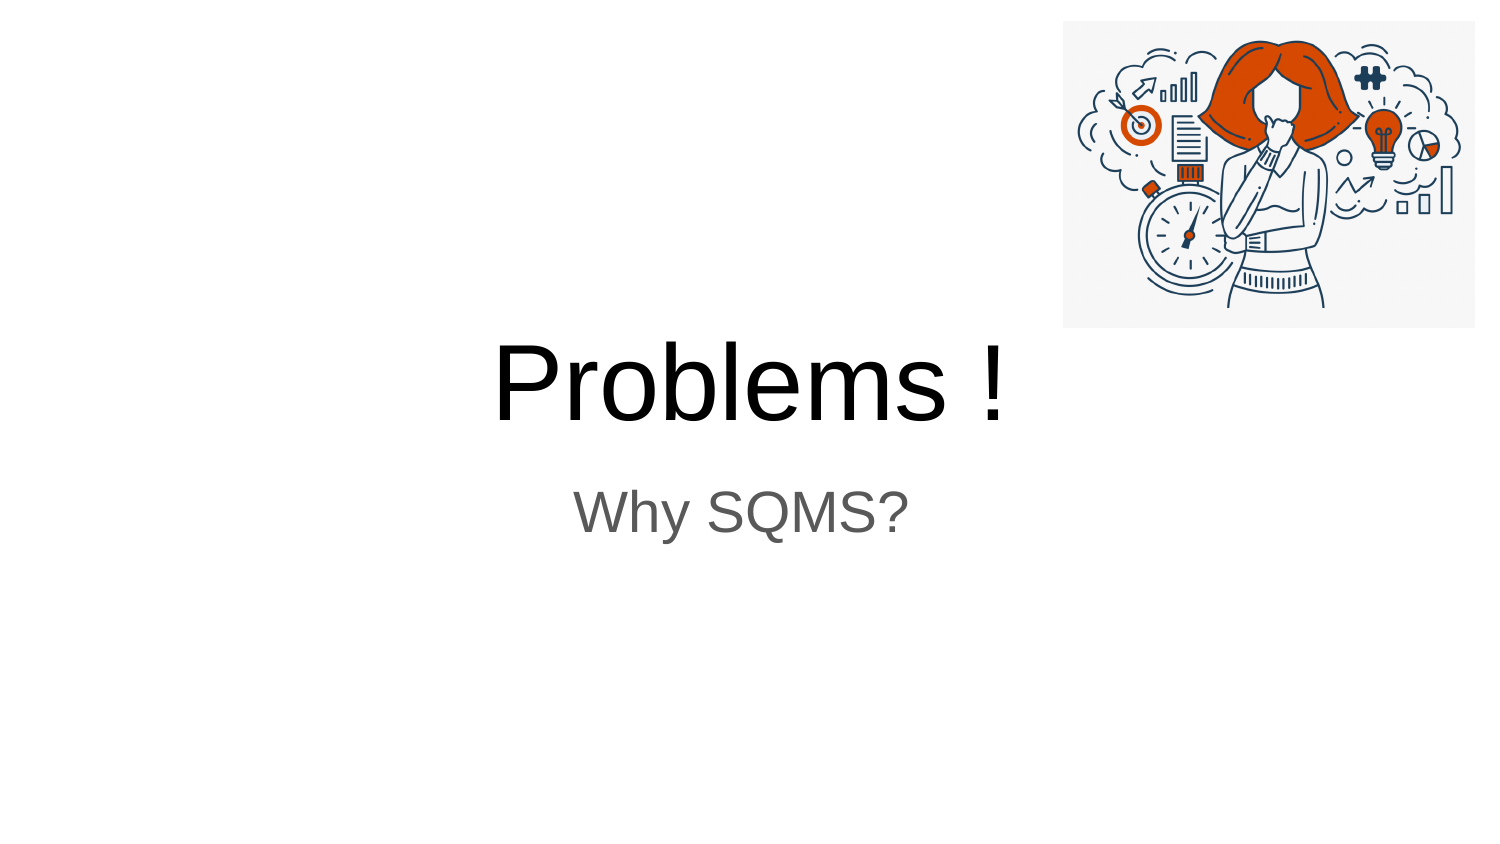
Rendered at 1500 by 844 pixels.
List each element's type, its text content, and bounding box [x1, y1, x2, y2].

picture [1062, 20, 1475, 328]
subtitle Why SQMS? [51, 464, 1449, 595]
title Problems ! [51, 122, 1449, 459]
